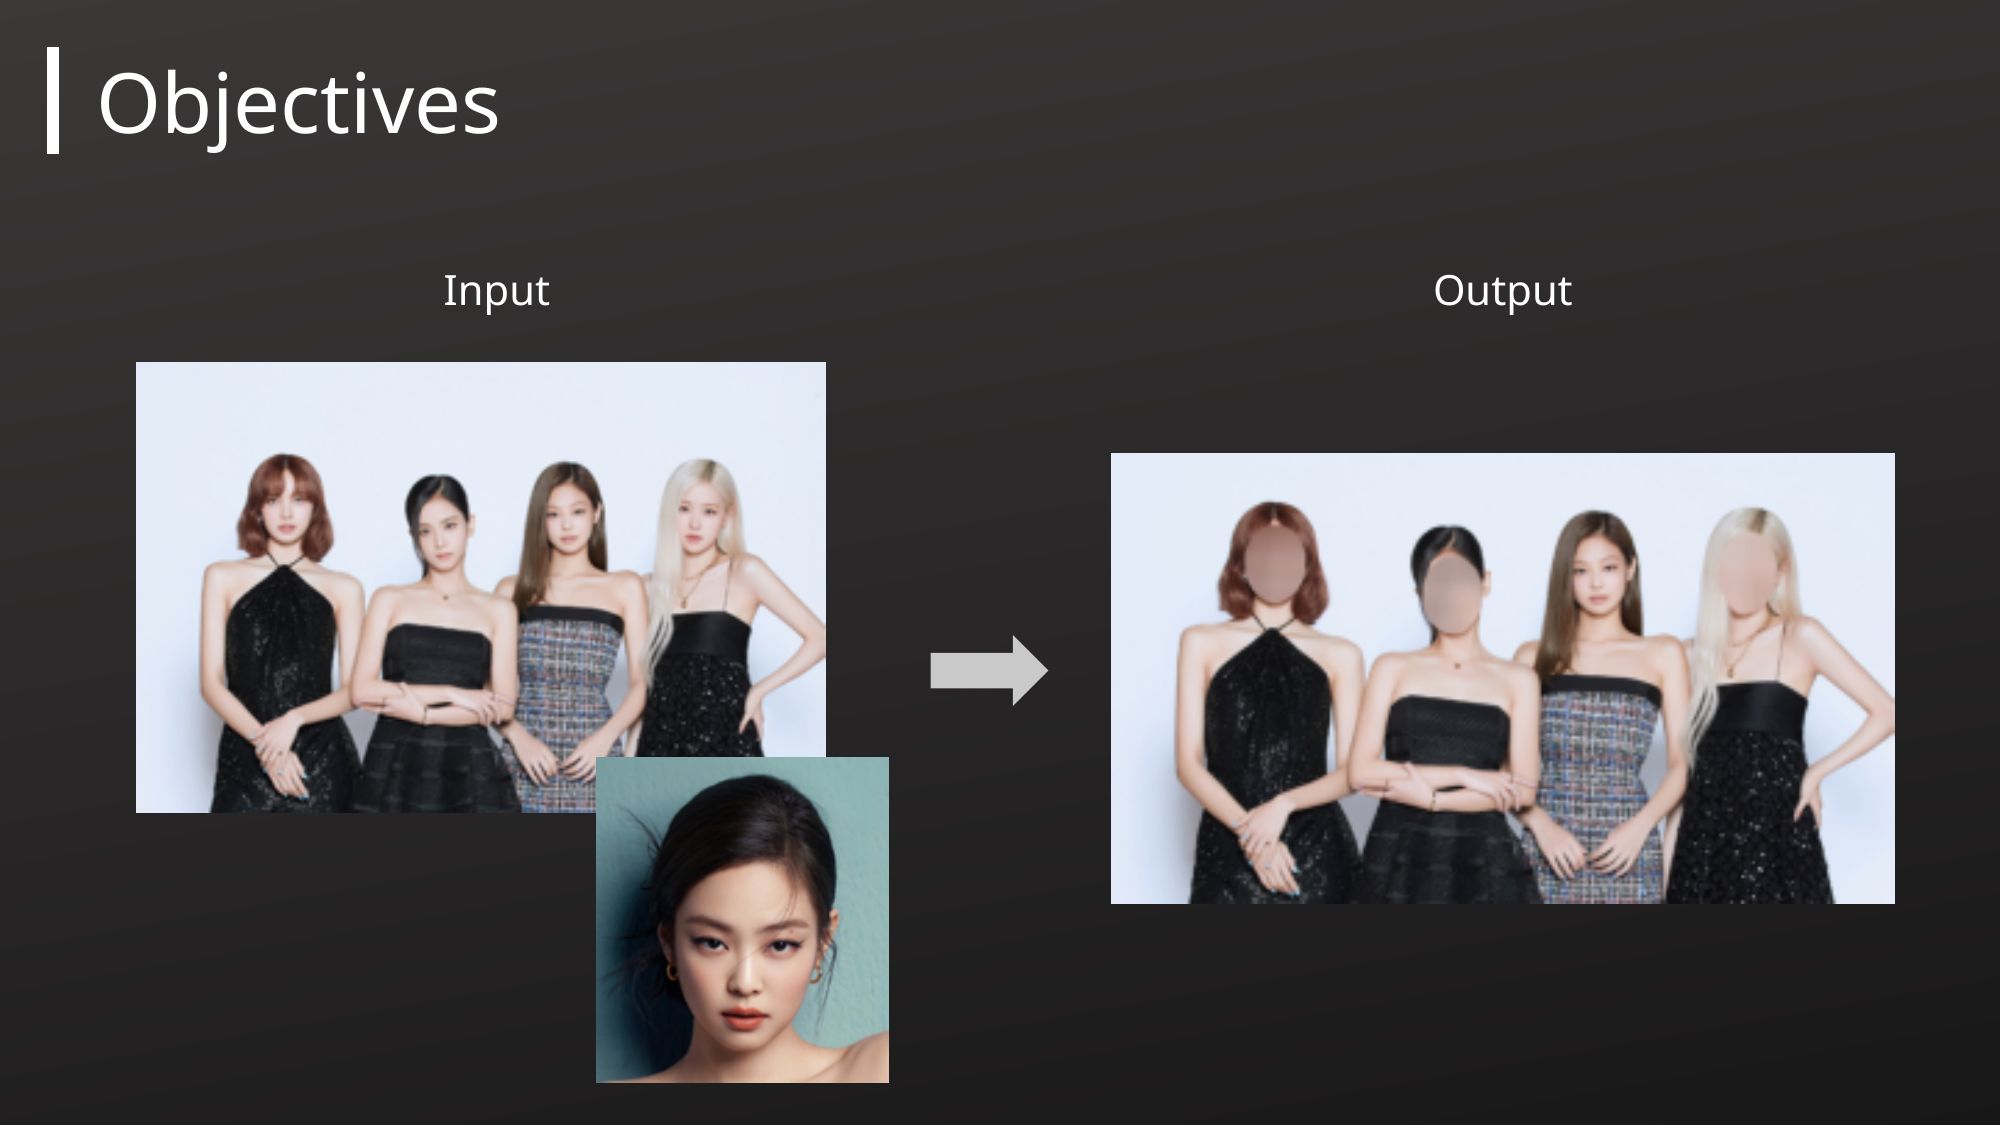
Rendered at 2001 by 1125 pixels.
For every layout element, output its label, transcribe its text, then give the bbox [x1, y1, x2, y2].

text_box Objectives [81, 42, 1083, 158]
text_box Input [331, 256, 663, 322]
picture [1111, 453, 1895, 904]
picture [136, 362, 889, 1083]
text_box [929, 632, 1050, 709]
text_box Output [1337, 256, 1669, 322]
